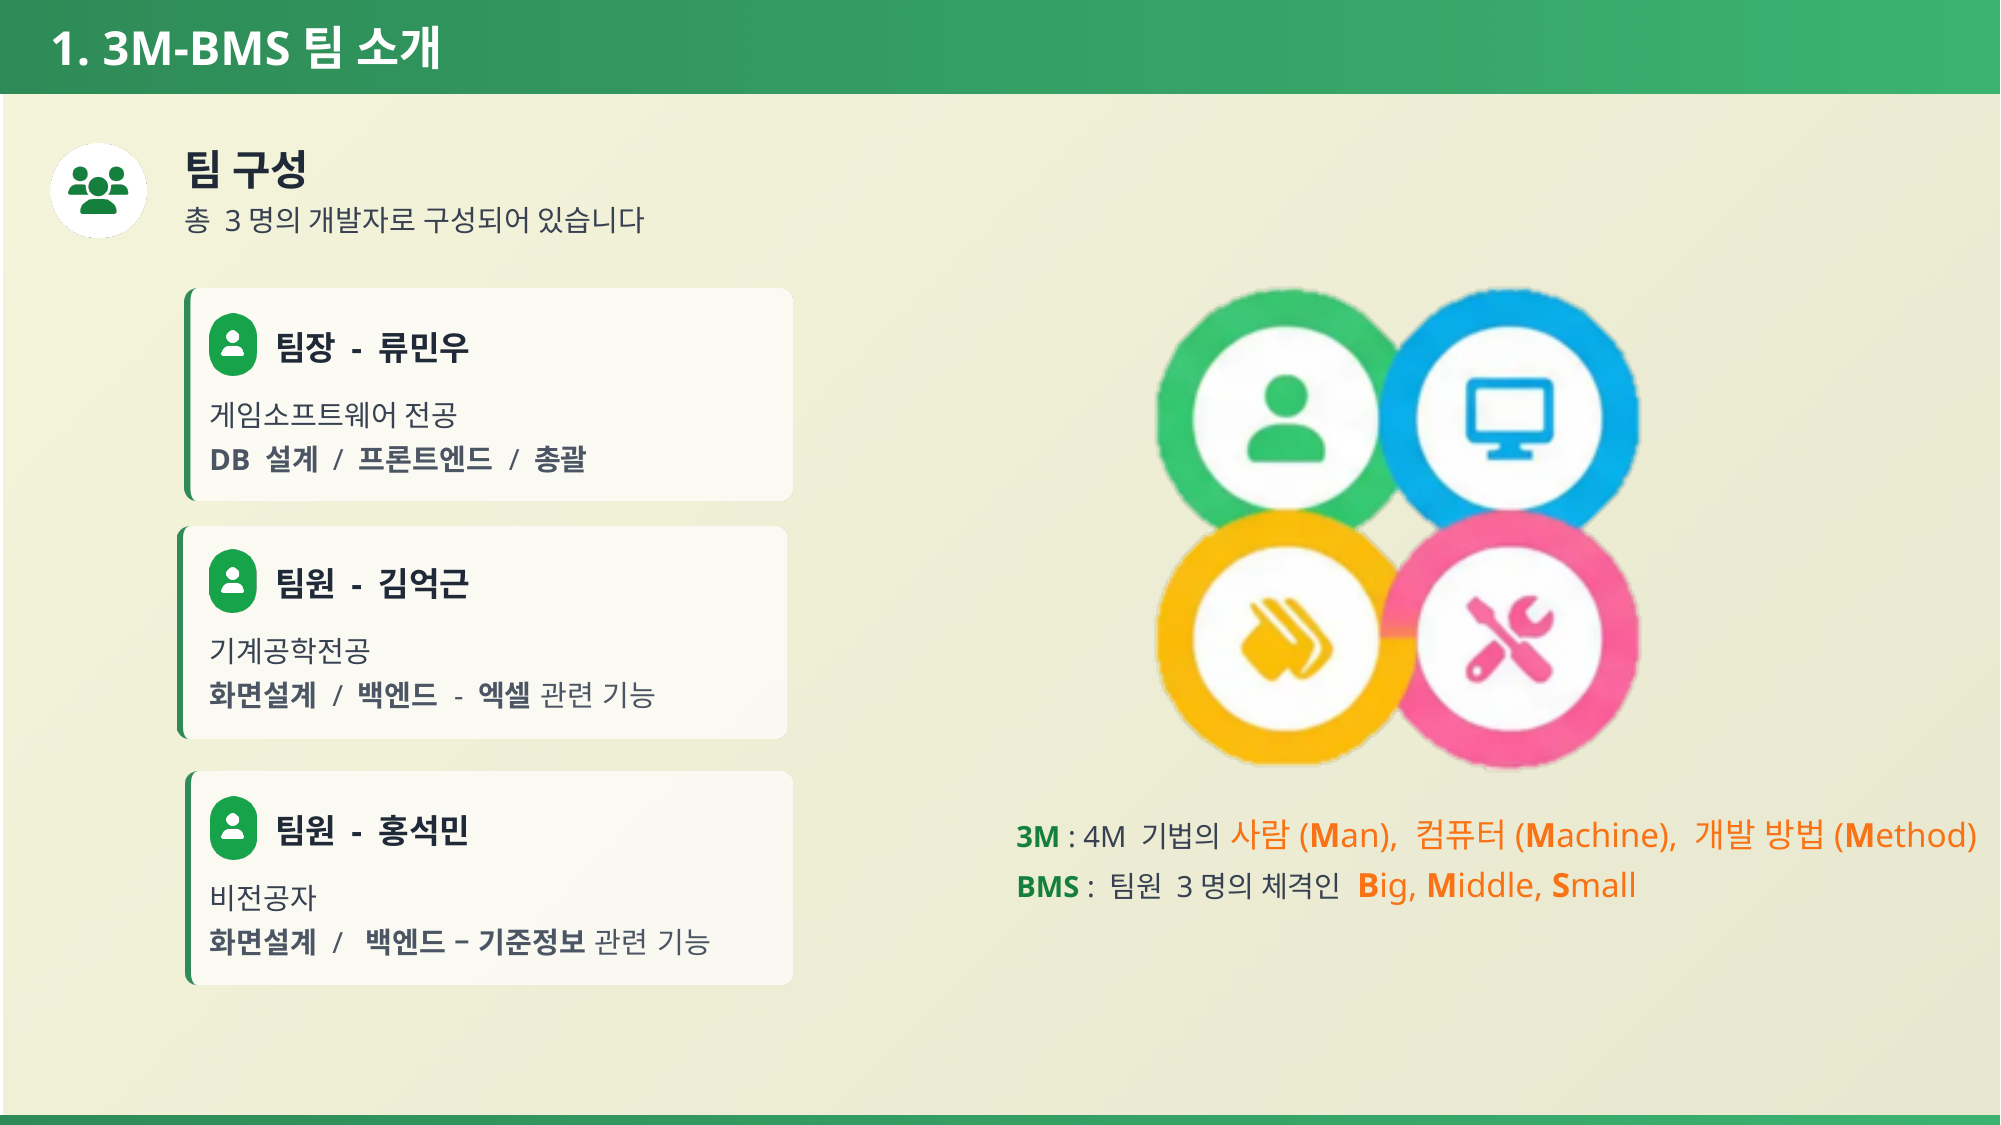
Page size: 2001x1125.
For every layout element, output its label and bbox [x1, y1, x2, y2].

picture [0, 0, 2000, 1125]
text_box [1016, 816, 1980, 904]
